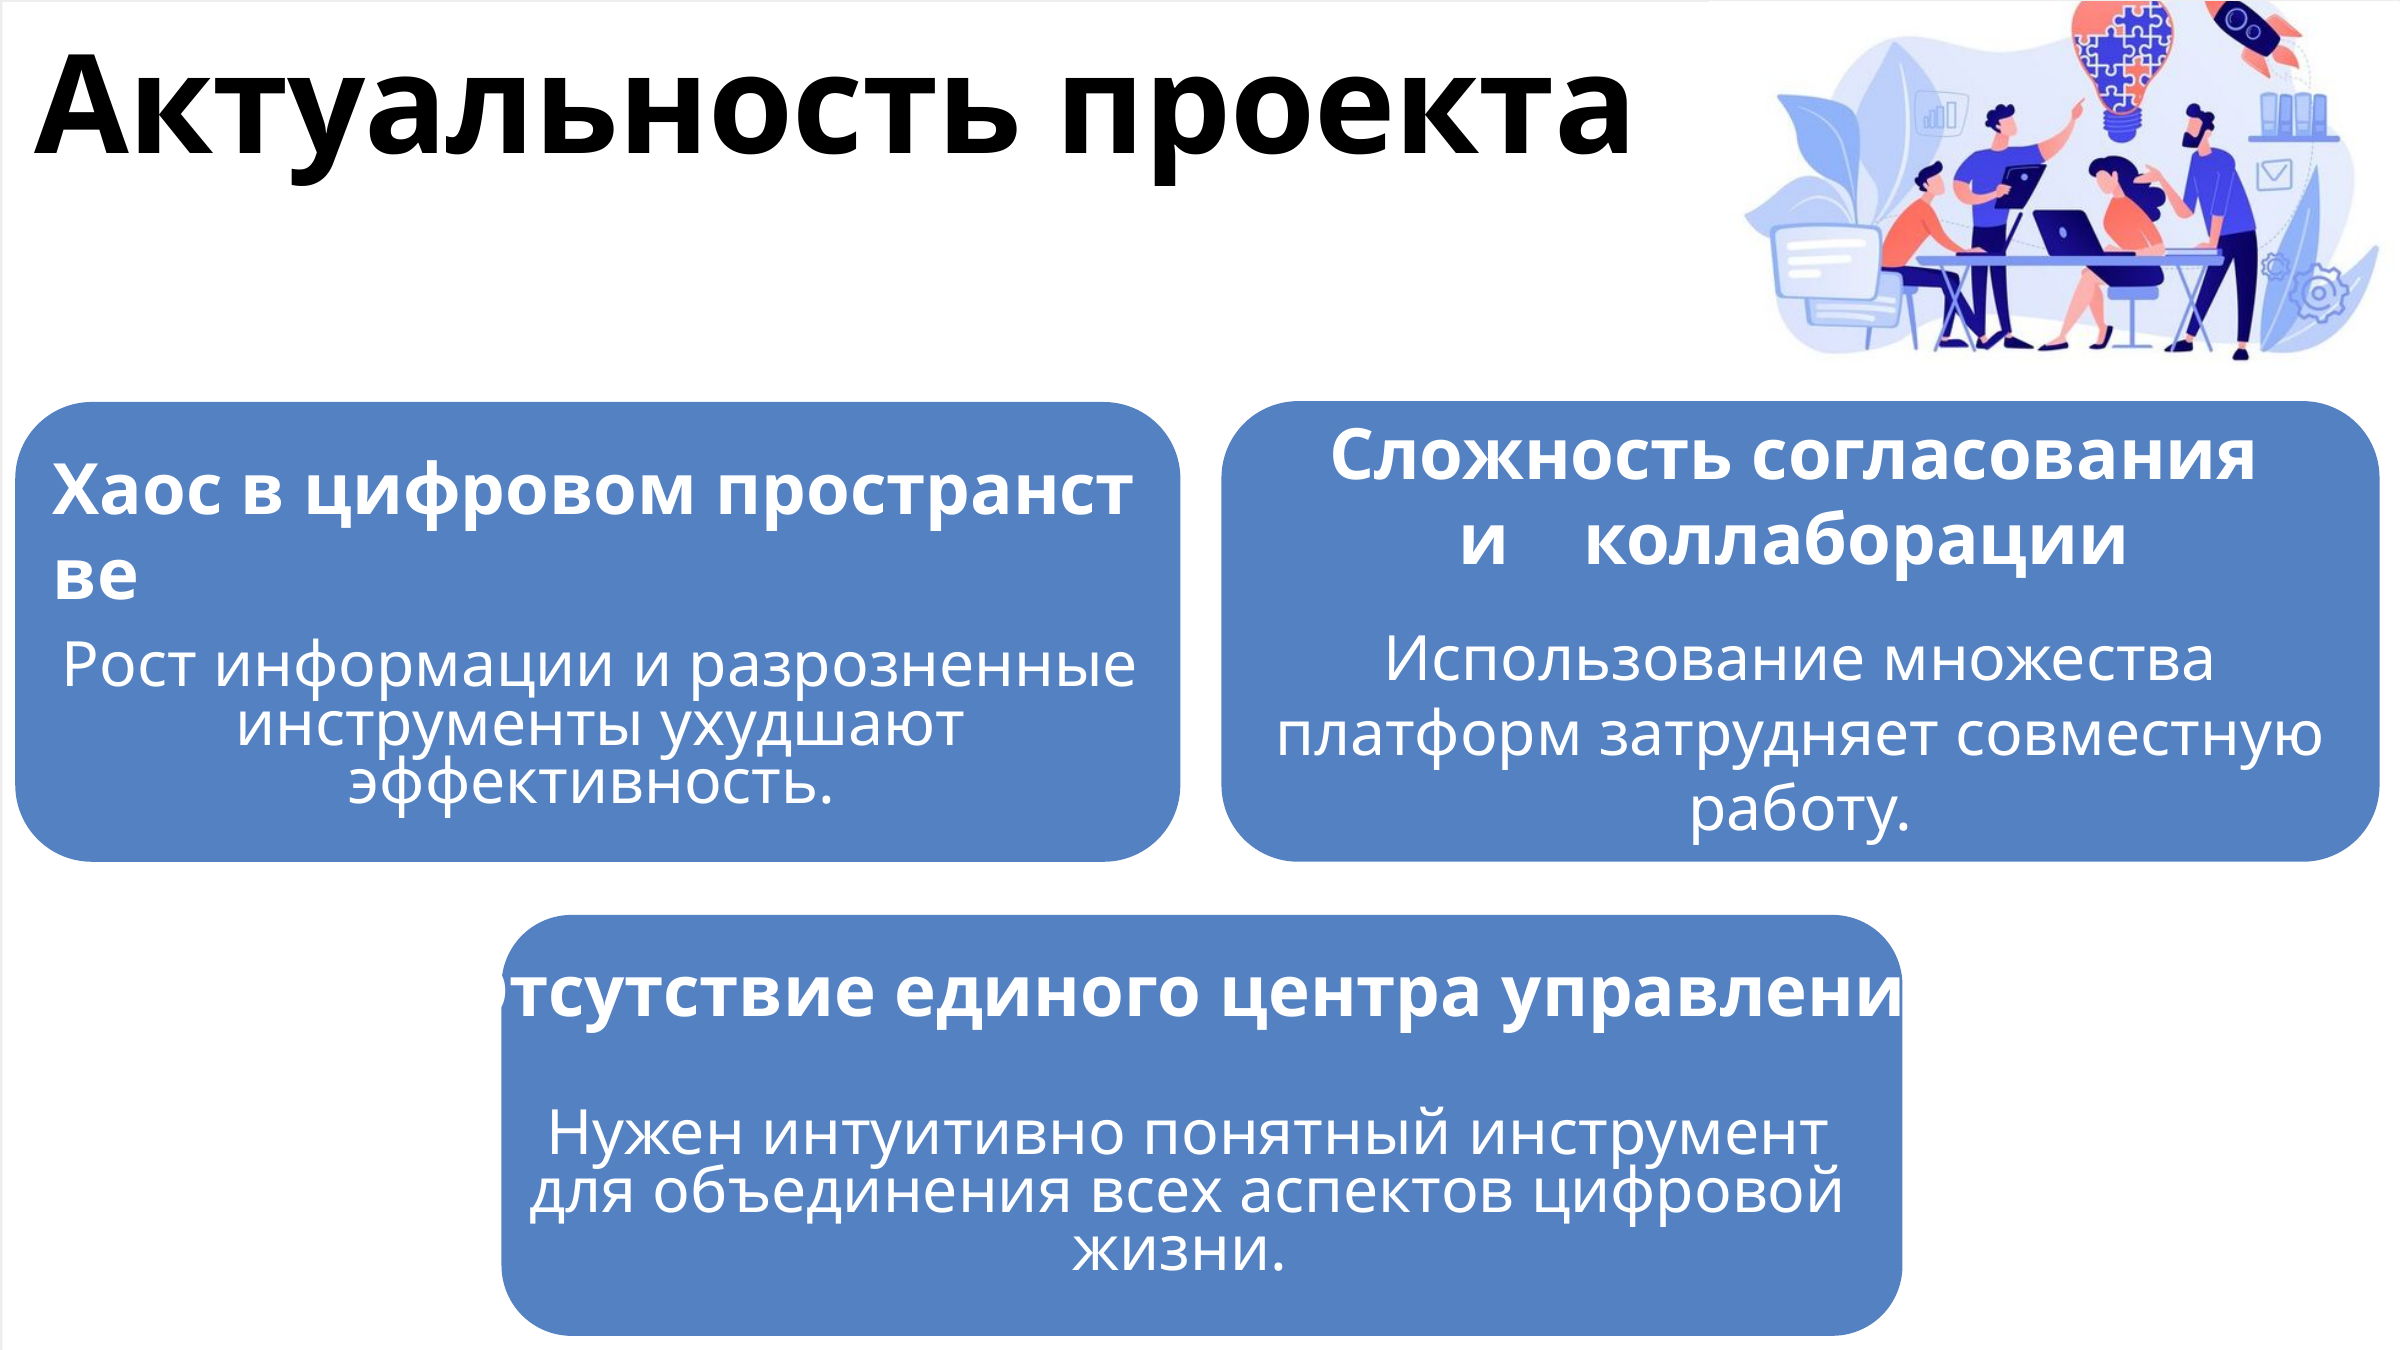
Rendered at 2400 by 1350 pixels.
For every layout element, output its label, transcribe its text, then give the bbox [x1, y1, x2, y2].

text_box [2, 1, 2400, 1350]
text_box [519, 914, 1885, 938]
text_box Хаос в цифровом пространстве [37, 436, 1163, 666]
text_box [0, 0, 1708, 1350]
picture [1708, 0, 2400, 366]
text_box [17, 804, 1178, 862]
text_box Сложность согласования и коллаборации [1293, 401, 2315, 587]
text_box [1221, 401, 2380, 840]
text_box [15, 401, 1181, 633]
text_box Использование множества платформ затрудняет совместную работу. [1243, 610, 2357, 850]
text_box Отсутствие единого центра управления [424, 938, 1978, 1039]
text_box [501, 1039, 1903, 1336]
text_box Нужен интуитивно понятный инструмент для объединения всех аспектов цифровой жизни. [493, 1100, 1883, 1275]
text_box [1257, 850, 2344, 862]
text_box Актуальность проекта [19, 59, 1708, 220]
text_box Рост информации и разрозненные инструменты ухудшают эффективность. [12, 633, 1190, 804]
